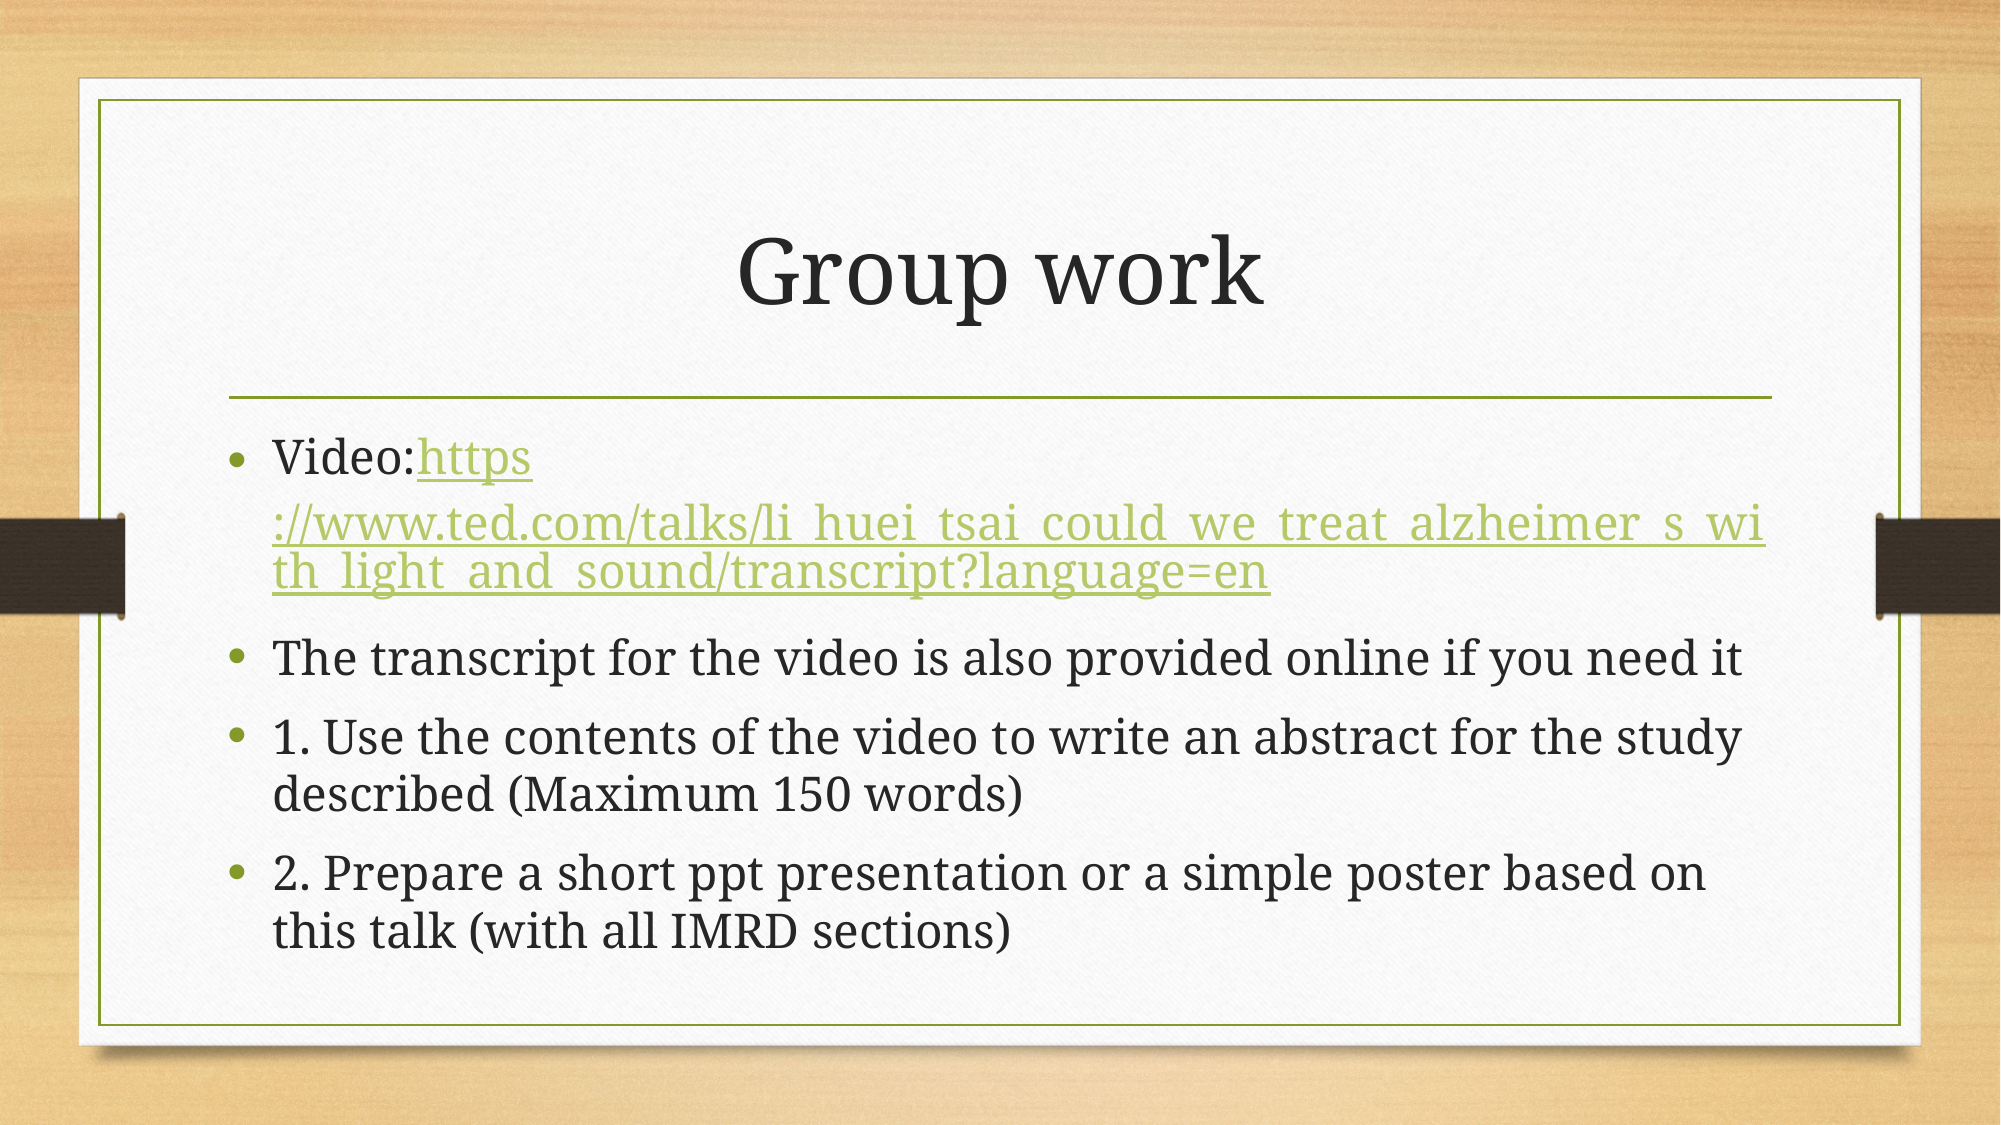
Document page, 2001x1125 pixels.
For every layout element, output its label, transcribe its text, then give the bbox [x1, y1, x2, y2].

list Video:https://www.ted.com/talks/li_huei_tsai_could_we_treat_alzheimer_s_with_light_and_sound/transcript?language=en The transcript for the video is also provided online if you need it 1. Use the contents of the video to write an abstract for the study described (Maximum 150 words) 2. Prepare a short ppt presentation or a simple poster based on this talk (with all IMRD sections) [212, 419, 1788, 964]
title Group work [212, 161, 1788, 375]
picture [0, 0, 2001, 1125]
